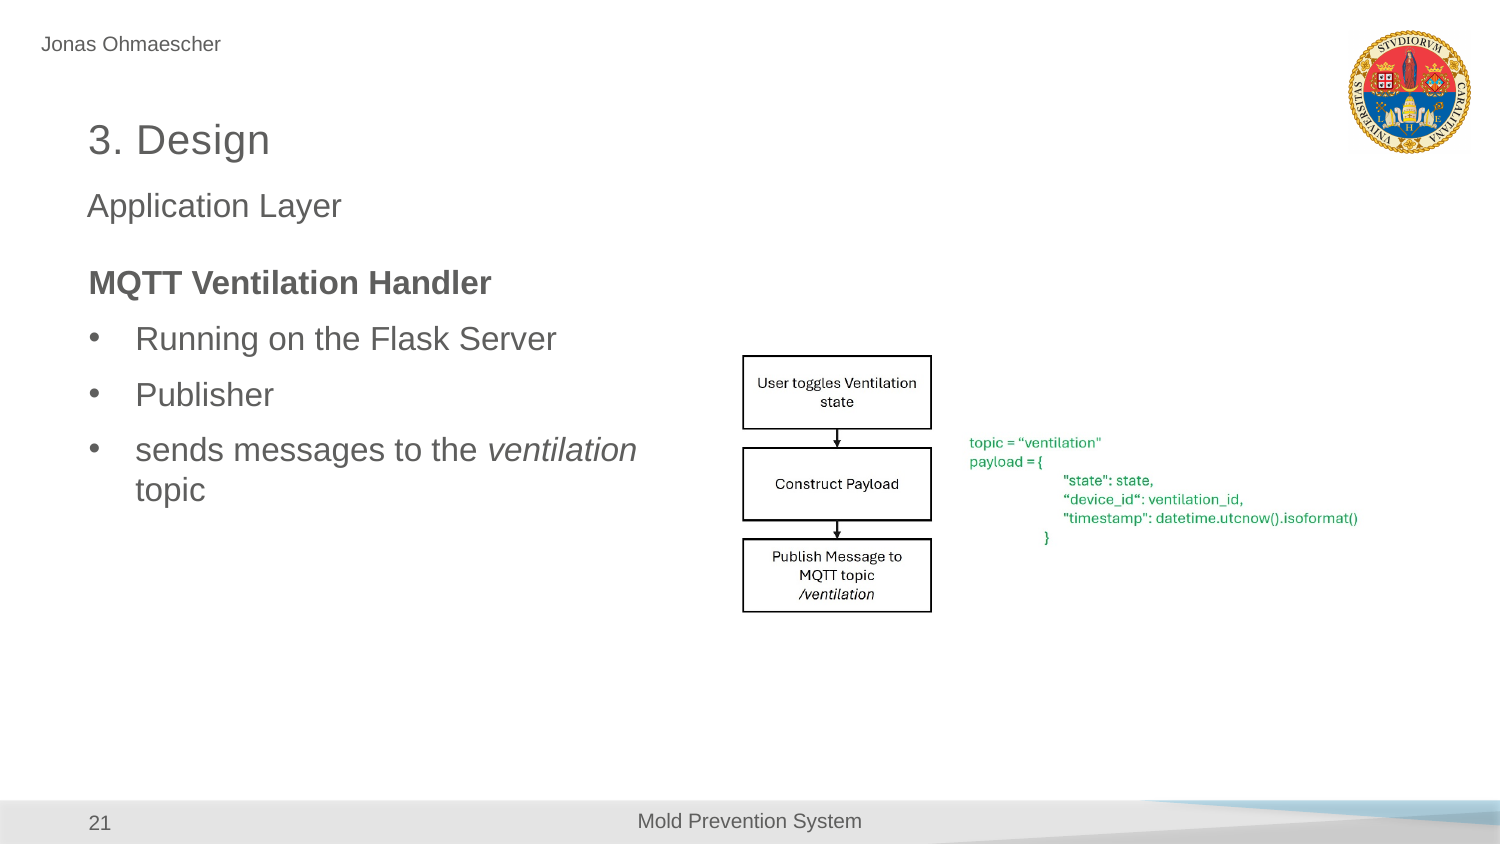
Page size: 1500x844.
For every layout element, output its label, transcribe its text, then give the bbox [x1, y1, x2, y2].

list MQTT Ventilation Handler Running on the Flask Server Publisher sends messages to the ventilation topic [88, 268, 644, 741]
picture [1348, 30, 1471, 154]
list Application Layer [86, 191, 1410, 225]
title 3. Design [88, 108, 1412, 163]
picture [742, 355, 1392, 613]
